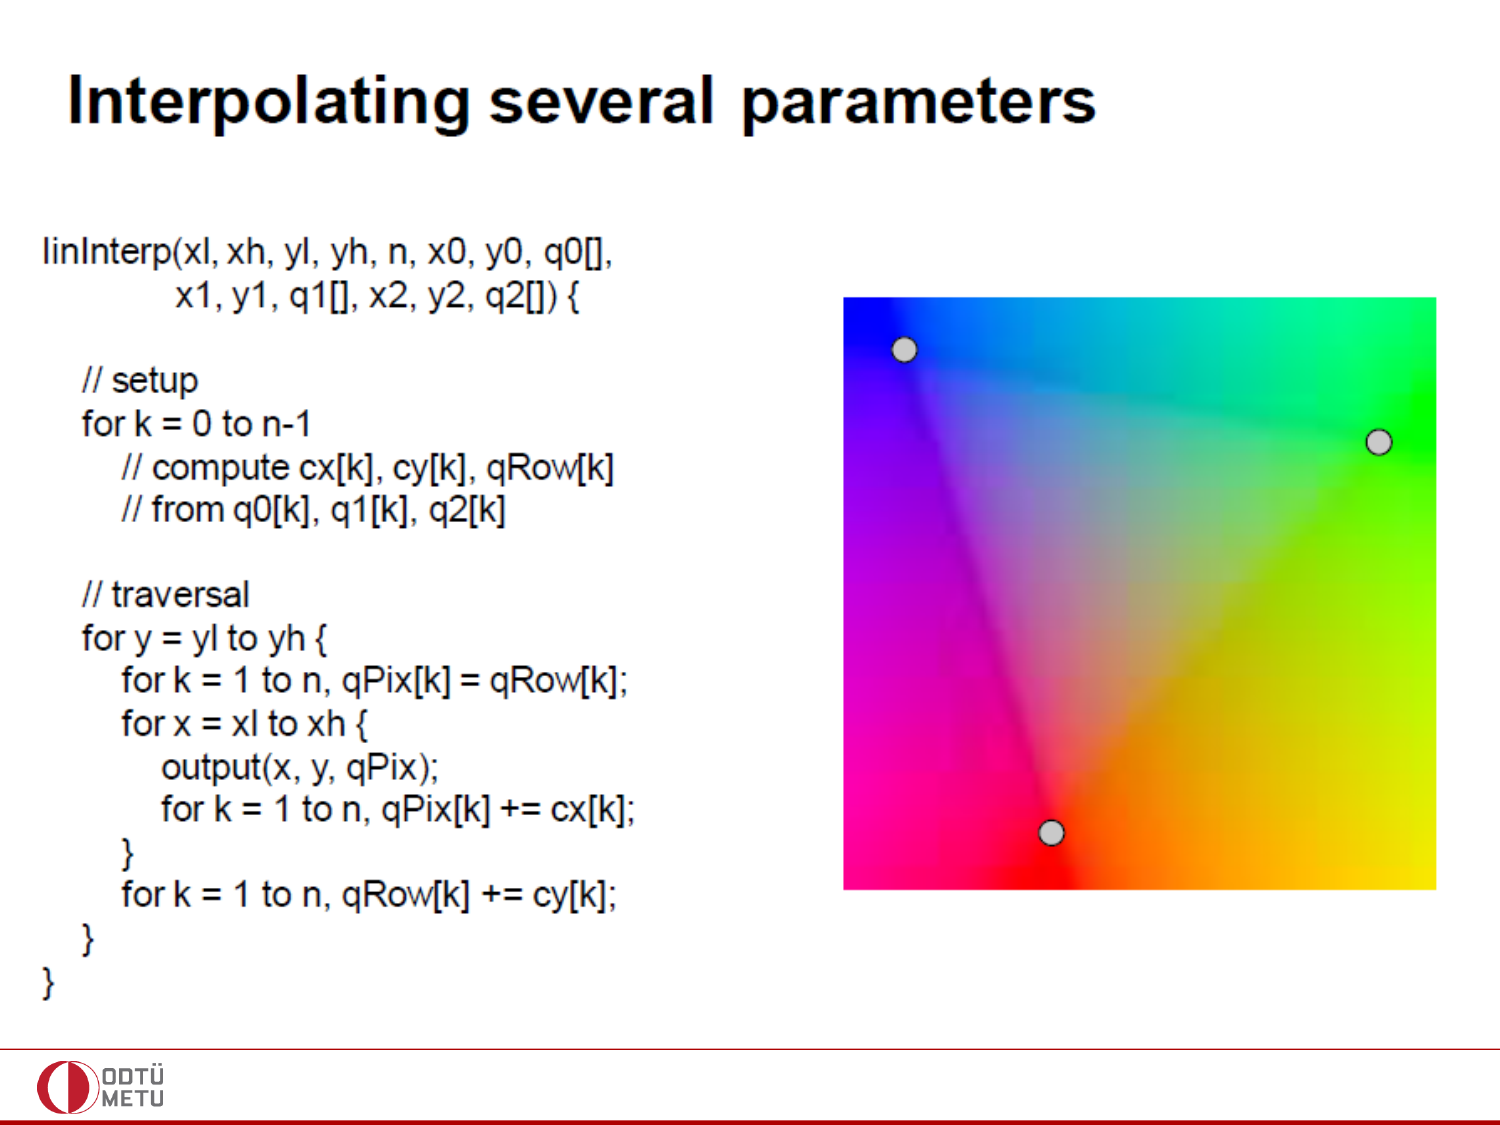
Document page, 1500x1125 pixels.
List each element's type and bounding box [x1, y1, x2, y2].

picture [37, 1061, 163, 1114]
picture [27, 65, 1483, 1019]
